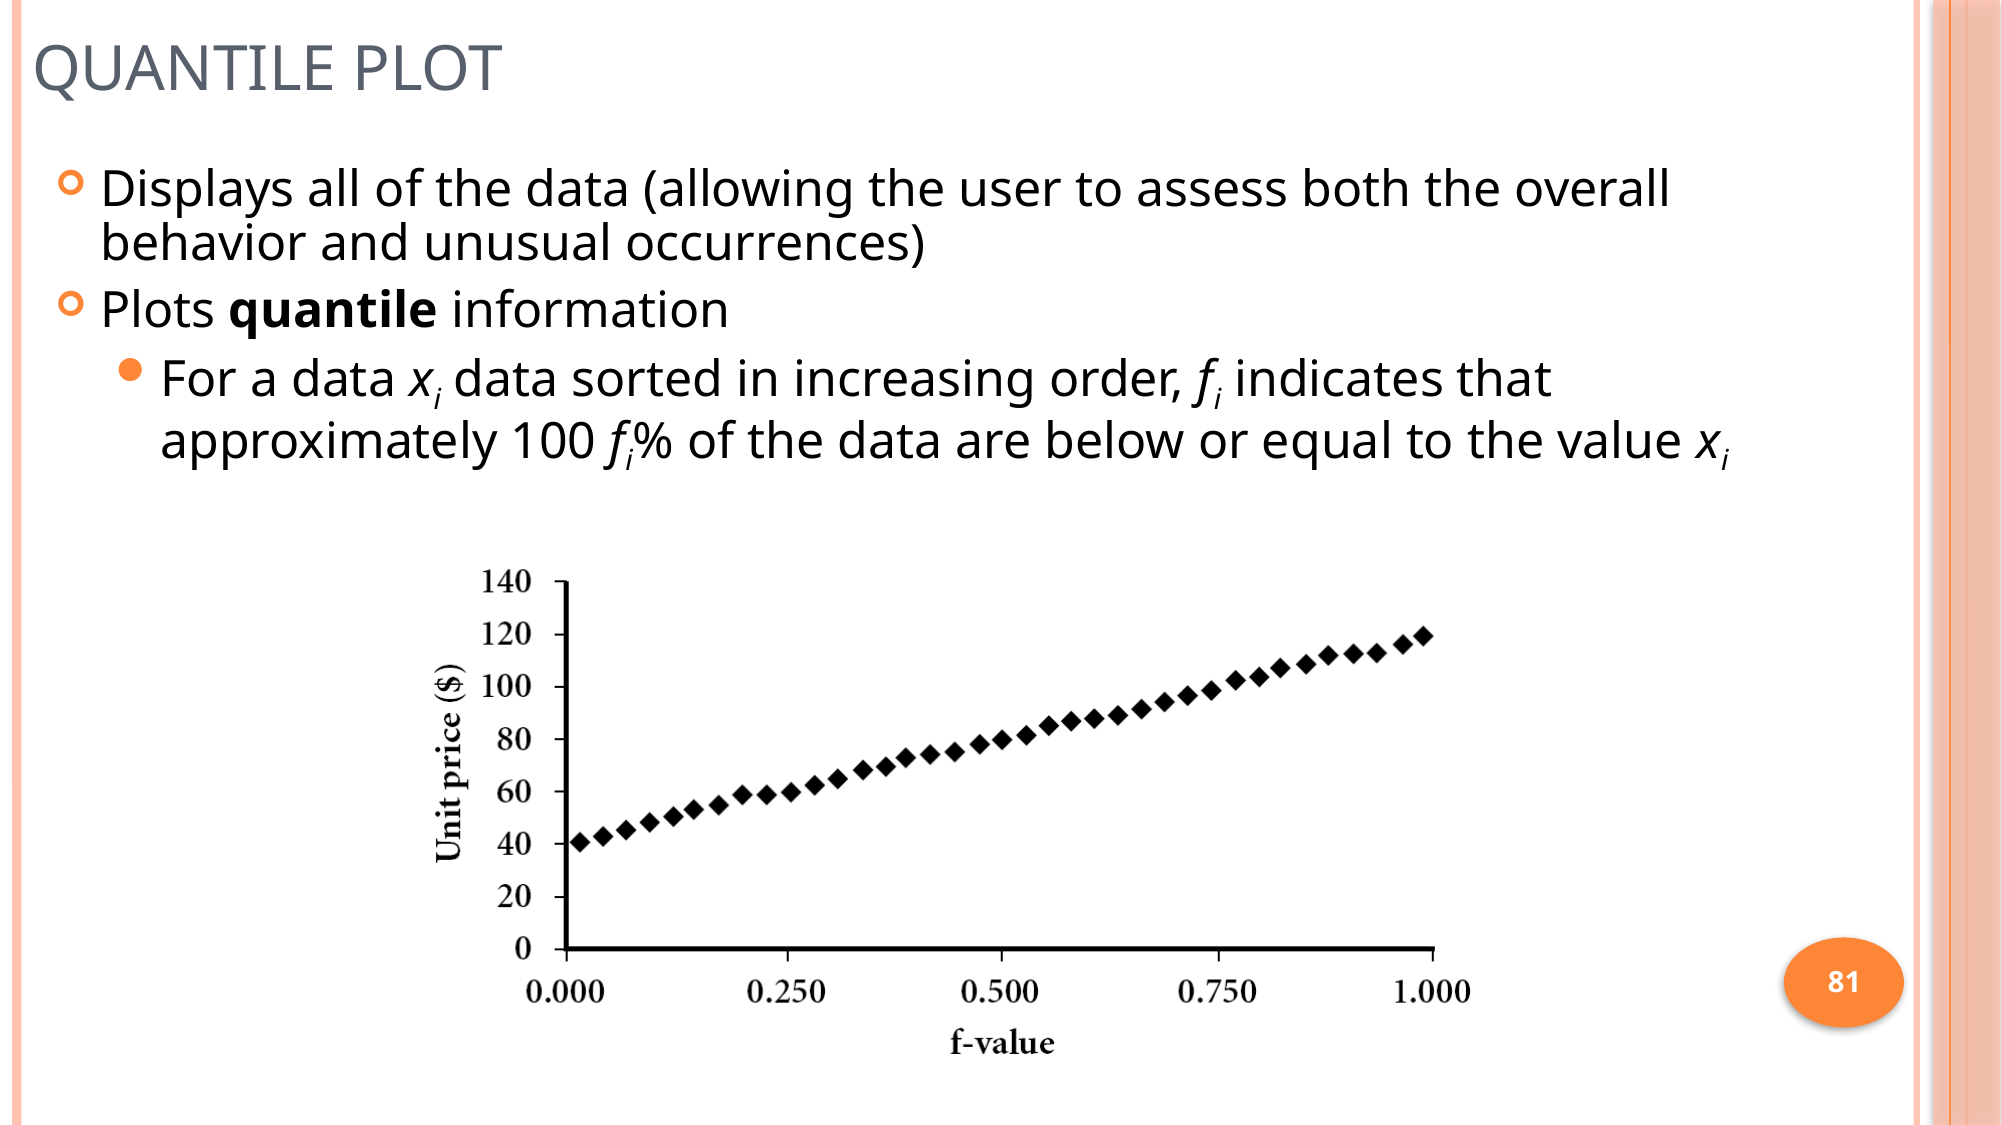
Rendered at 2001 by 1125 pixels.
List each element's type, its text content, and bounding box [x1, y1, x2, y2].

picture [421, 527, 1473, 1063]
title Quantile Plot [17, 14, 1651, 111]
list Displays all of the data (allowing the user to assess both the overall behavior and unusual occurrences) Plots quantile information For a data xi data sorted in increasing order, fi indicates that approximately 100 fi% of the data are below or equal to the value xi [40, 155, 1793, 563]
slide_number 81 [1777, 940, 1912, 1027]
